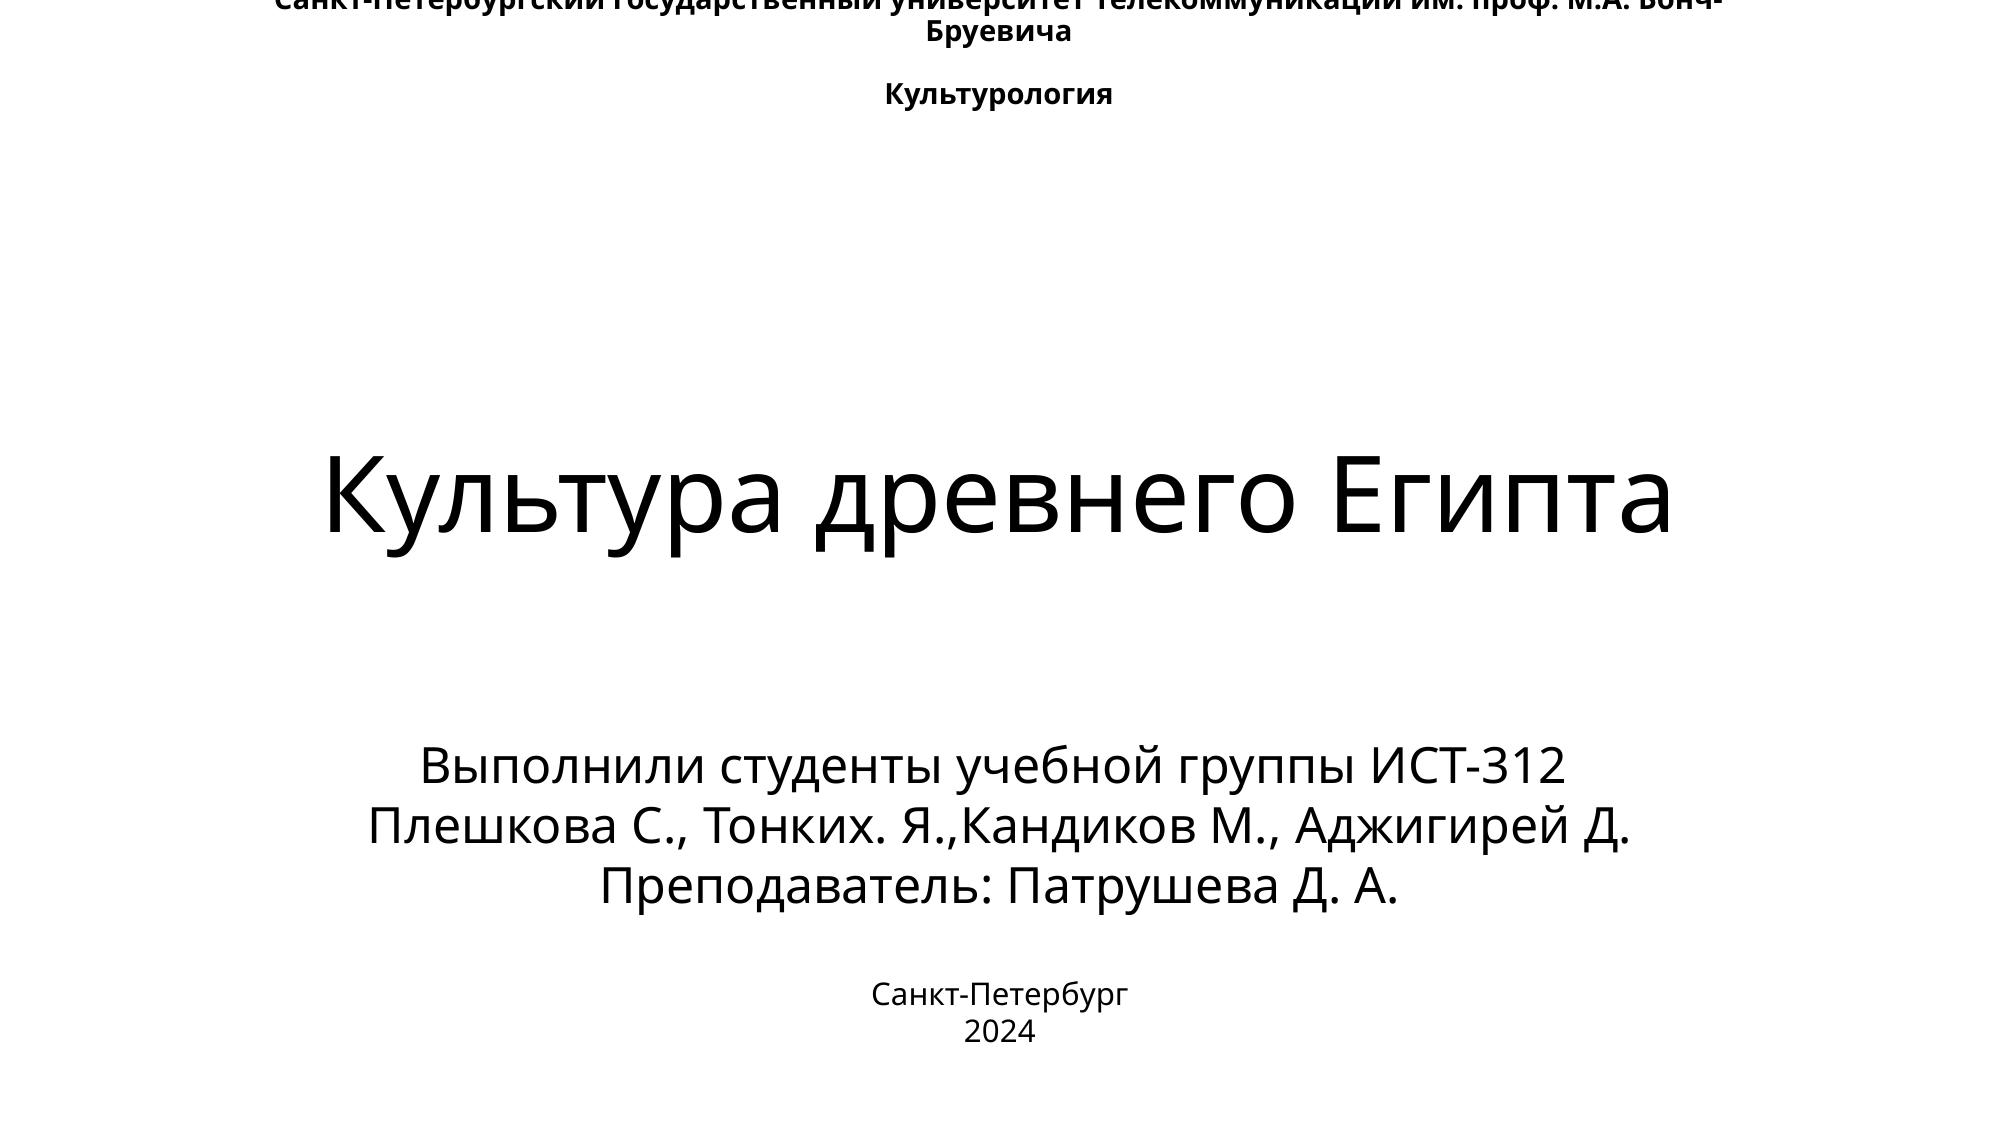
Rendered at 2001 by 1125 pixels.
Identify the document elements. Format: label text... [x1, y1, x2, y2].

subtitle Выполнили студенты учебной группы ИСТ-312 Плешкова С., Тонких. Я.,Кандиков М., Аджигирей Д. Преподаватель: Патрушева Д. А. Санкт-Петербург 2024 [249, 726, 1750, 1125]
text_box Санкт-Петербургский государственный университет телекоммуникаций им. проф. М.А. Бонч-Бруевича Культурология [224, 37, 1774, 436]
title Культура древнего Египта [249, 436, 1750, 563]
